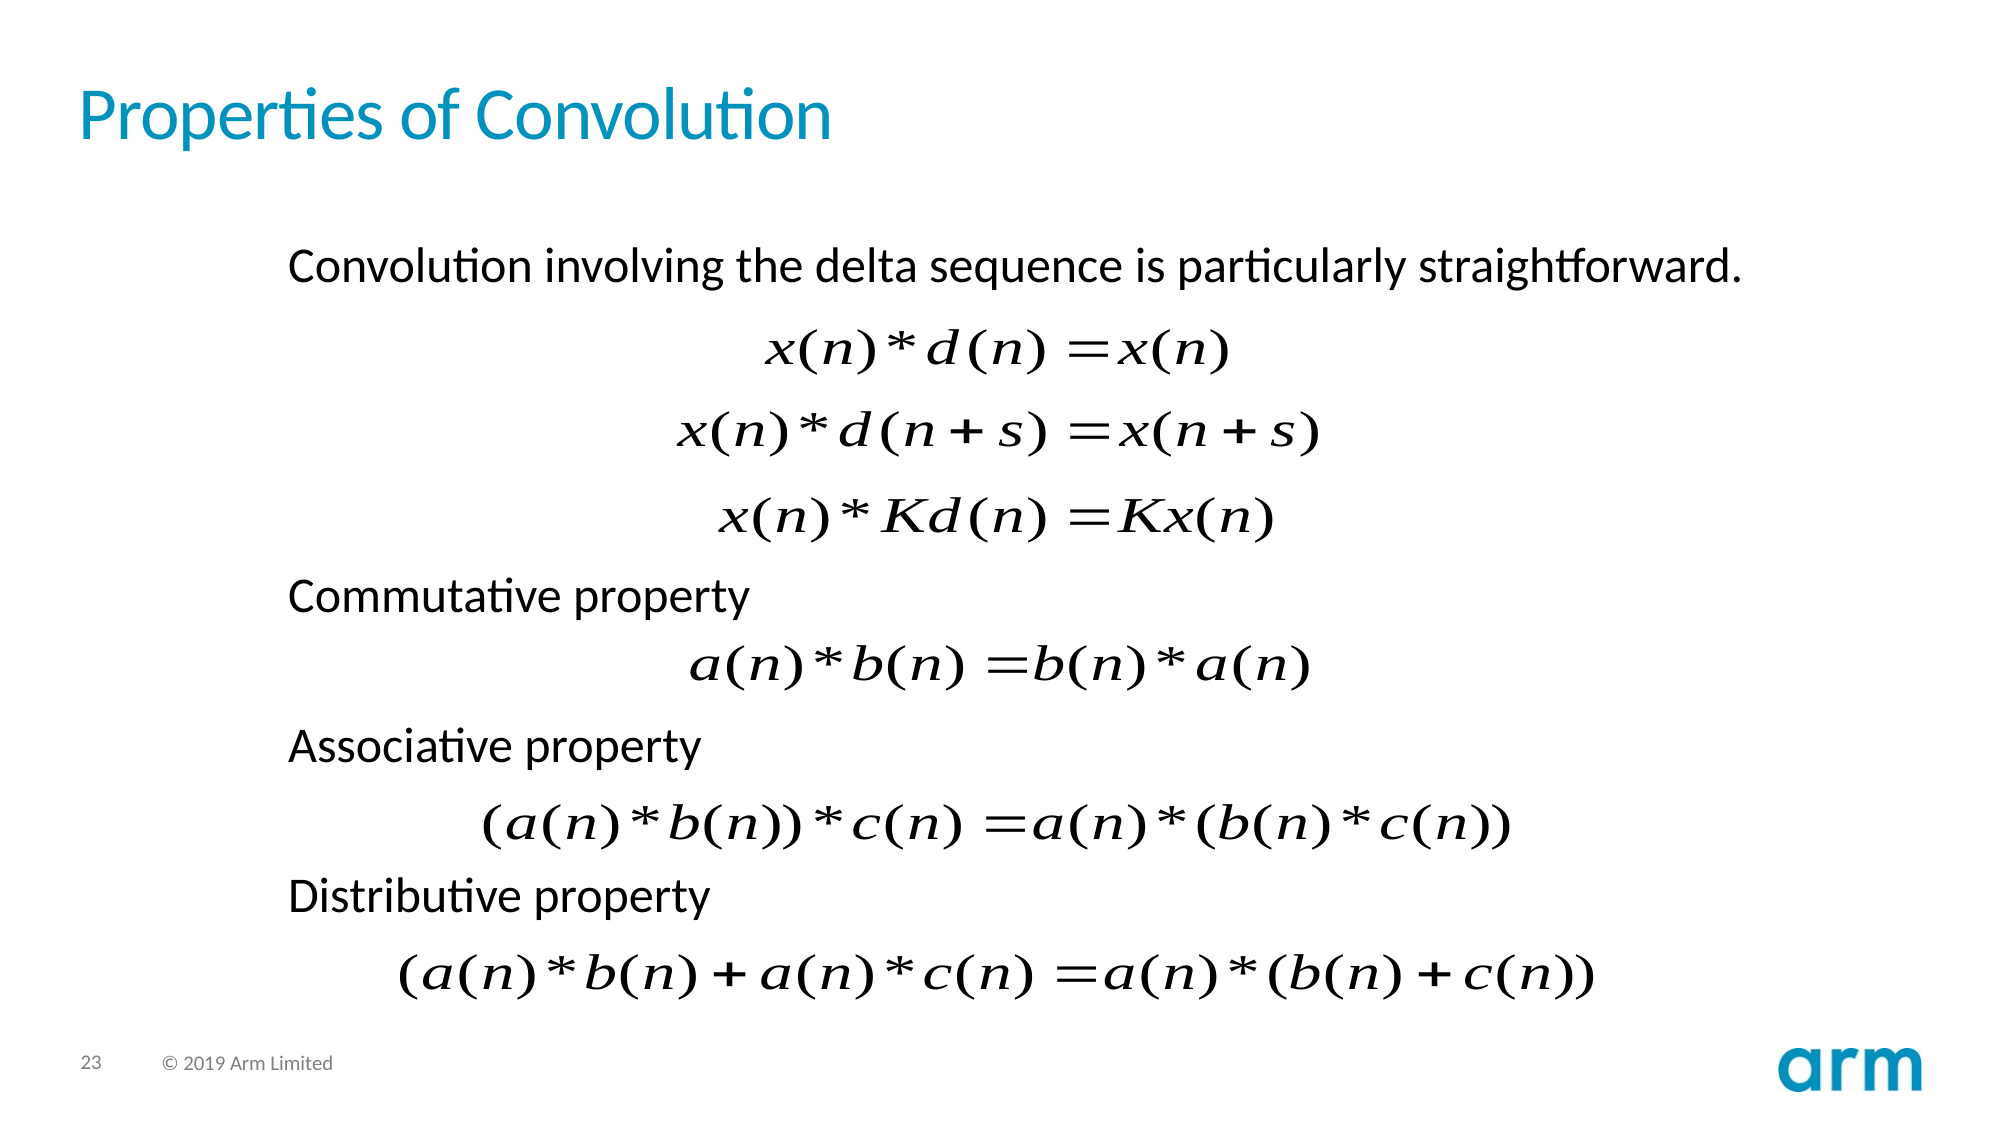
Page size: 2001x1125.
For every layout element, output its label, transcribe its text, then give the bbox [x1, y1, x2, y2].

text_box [664, 399, 1335, 467]
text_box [387, 943, 1611, 1011]
title Properties of Convolution [78, 78, 1922, 186]
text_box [471, 793, 1528, 861]
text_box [752, 318, 1244, 386]
picture [1778, 1072, 1794, 1092]
picture [1911, 1048, 1922, 1062]
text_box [678, 634, 1321, 702]
picture [1889, 1048, 1903, 1053]
picture [1803, 1048, 1922, 1092]
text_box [705, 485, 1287, 553]
text_box Convolution involving the delta sequence is particularly straightforward. Commutative property Associative property Distributive property [288, 232, 2000, 944]
picture [1788, 1056, 1812, 1083]
picture [1778, 1048, 1794, 1067]
